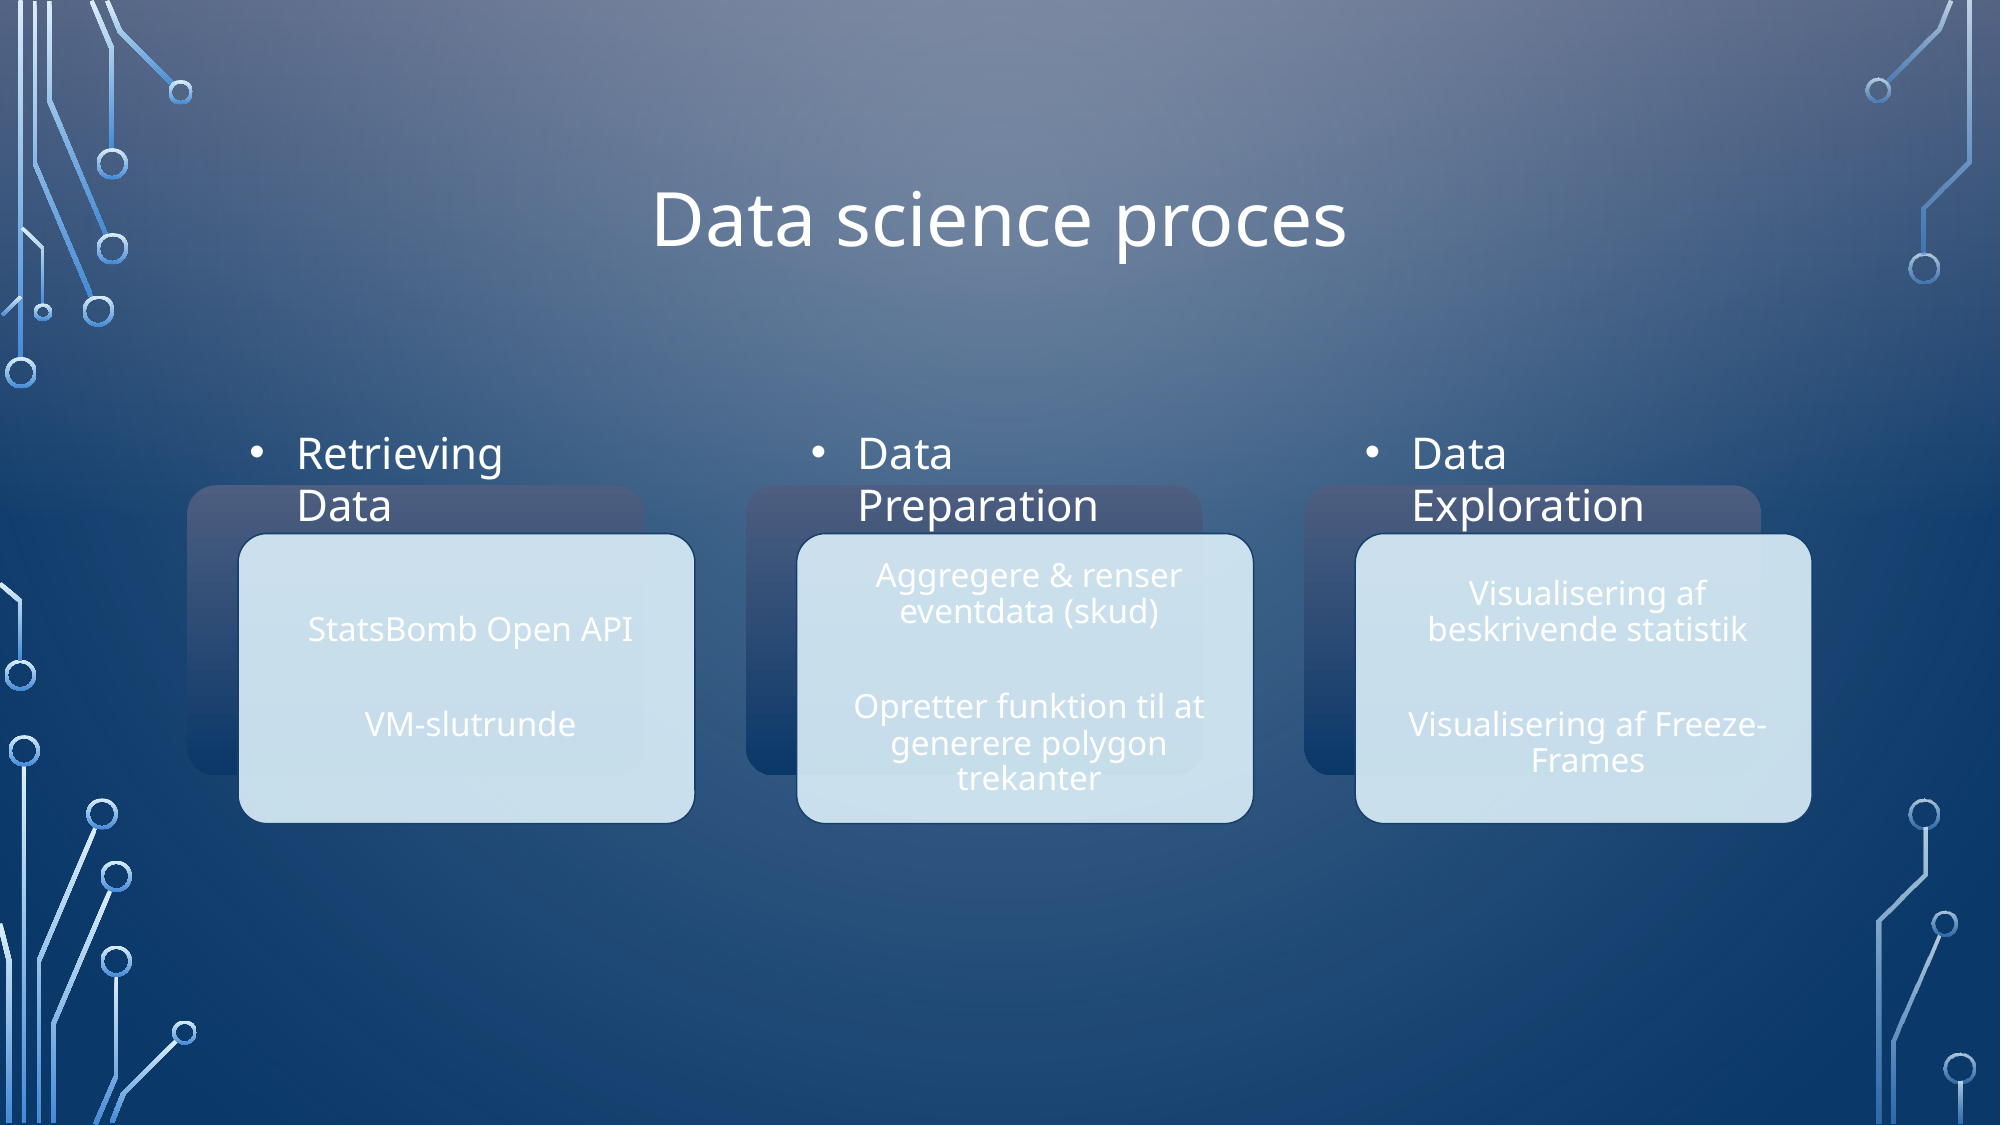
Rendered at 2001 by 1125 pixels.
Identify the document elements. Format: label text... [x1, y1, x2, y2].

title Data science proces [187, 101, 1813, 344]
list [186, 396, 1813, 913]
